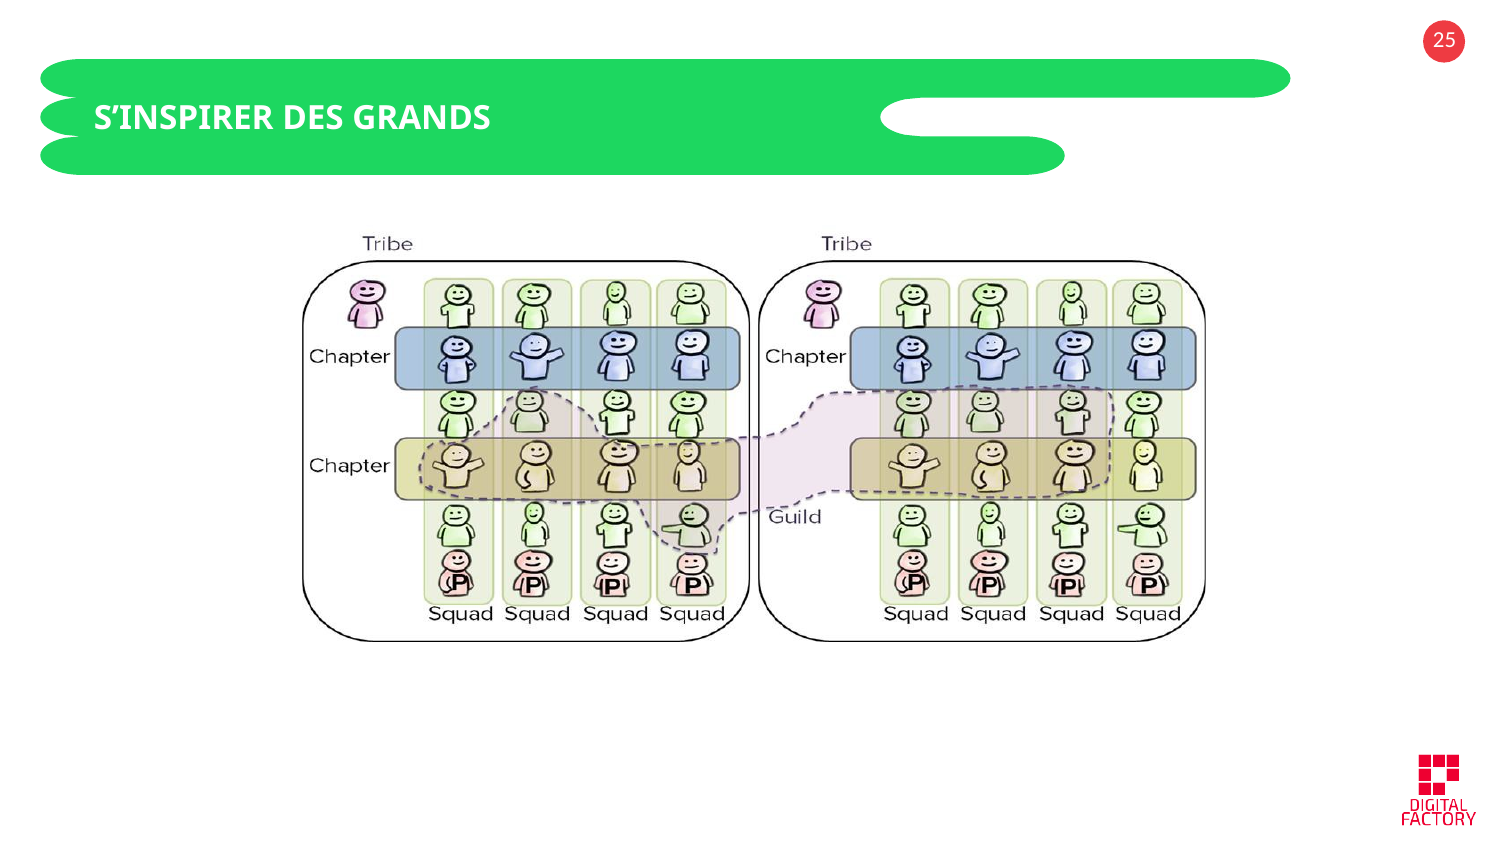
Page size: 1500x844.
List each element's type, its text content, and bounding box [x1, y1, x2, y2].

text_box [39, 58, 1292, 176]
picture [1400, 751, 1478, 829]
text_box [294, 225, 1206, 642]
text_box S’INSPIRER DES GRANDS [93, 93, 977, 185]
